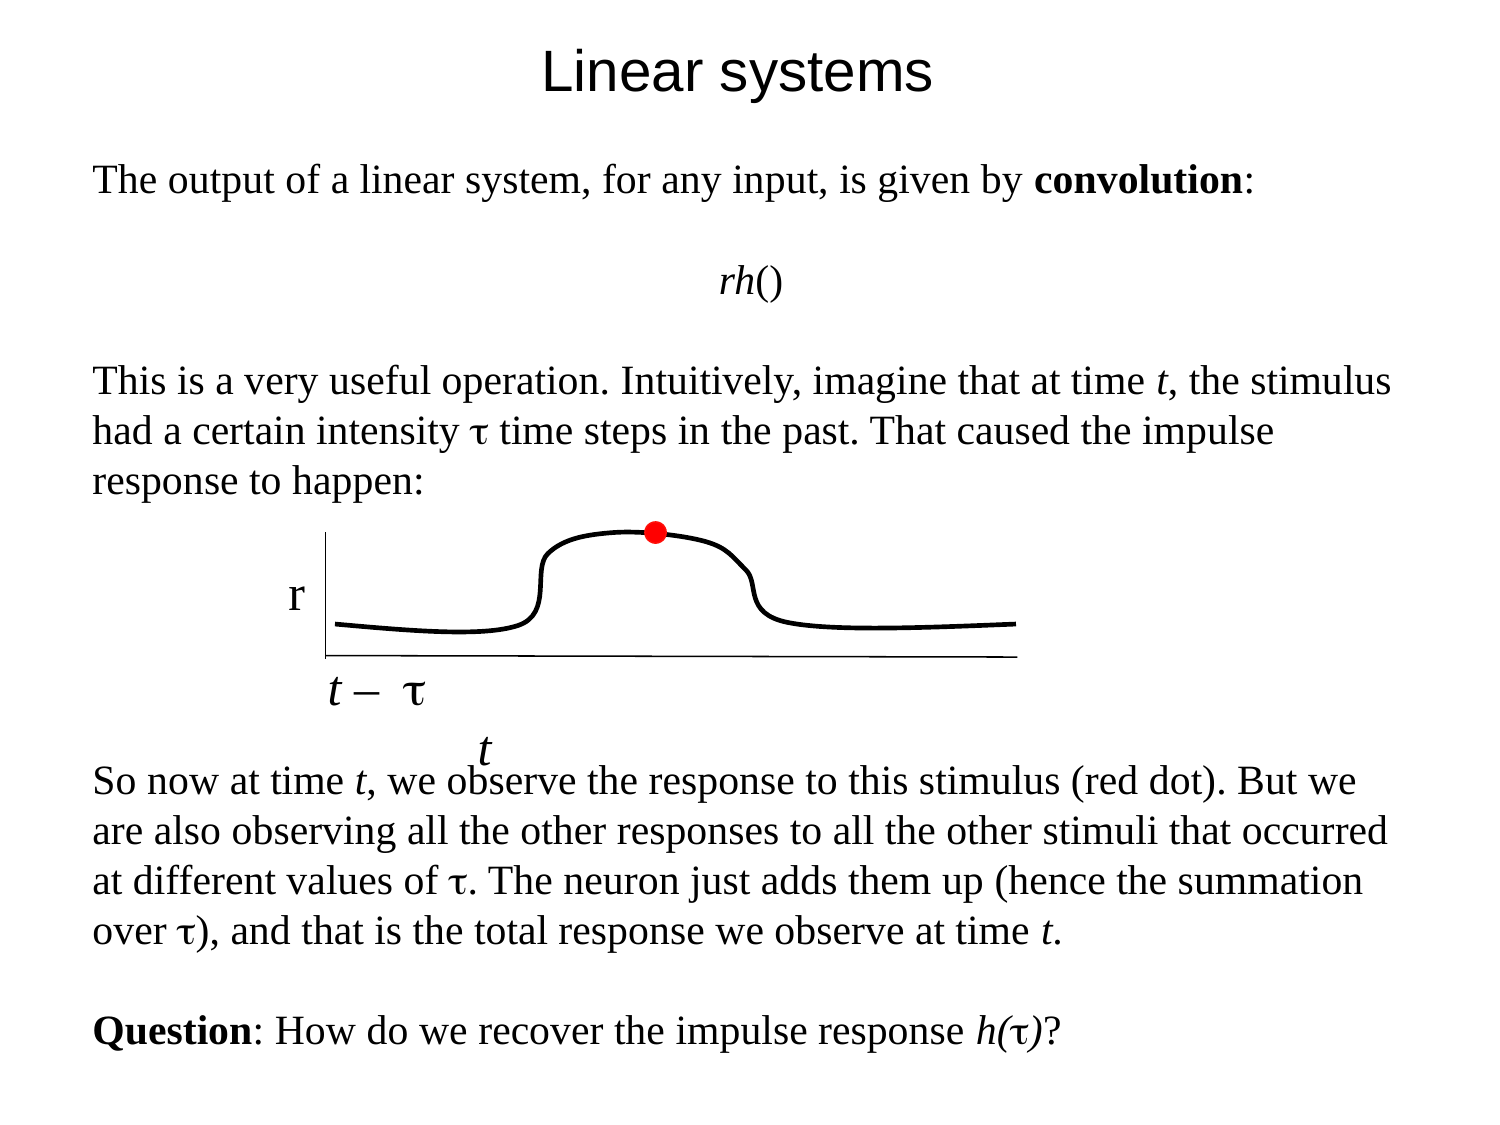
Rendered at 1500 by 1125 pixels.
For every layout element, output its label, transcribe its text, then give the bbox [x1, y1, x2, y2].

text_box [273, 531, 1018, 724]
text_box Linear systems [526, 25, 950, 111]
text_box [645, 521, 666, 530]
